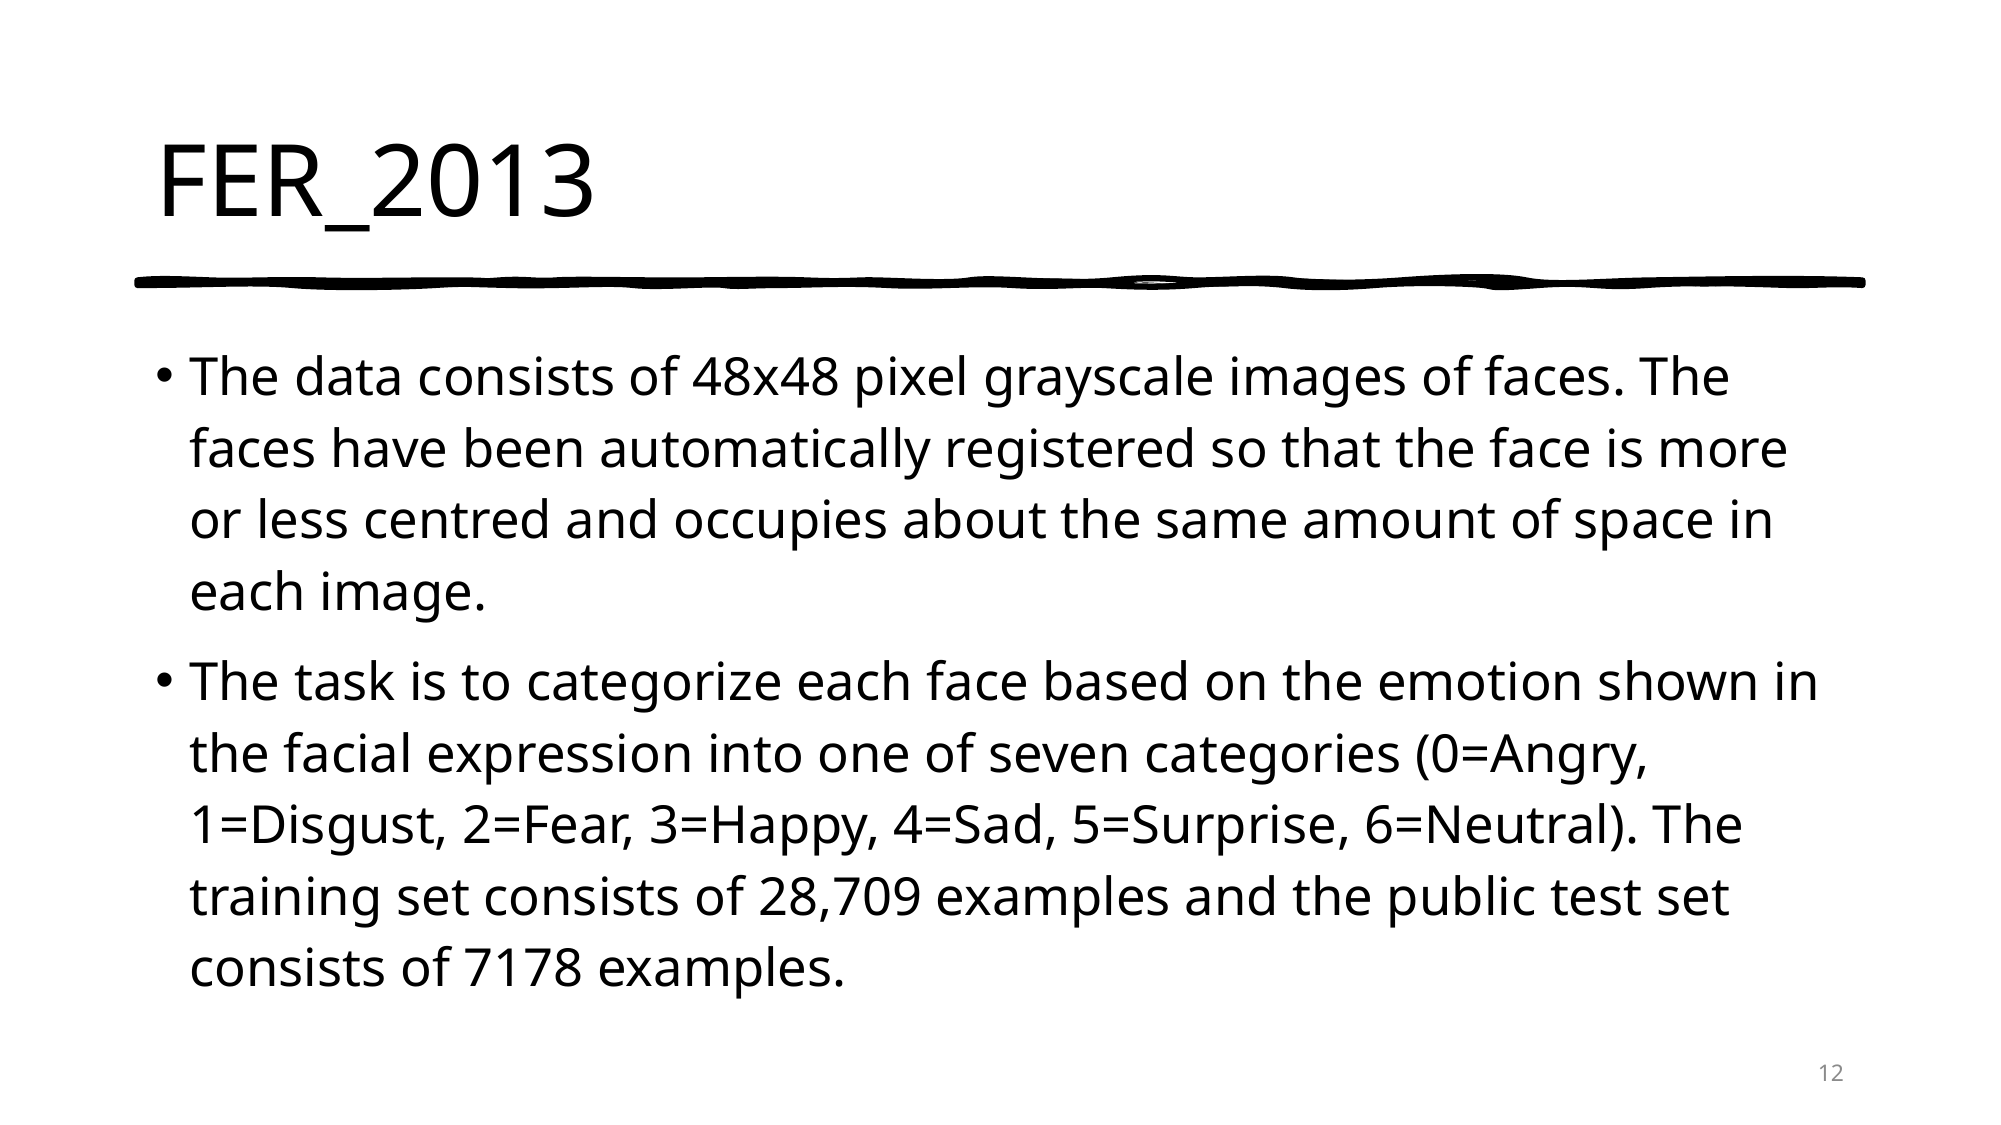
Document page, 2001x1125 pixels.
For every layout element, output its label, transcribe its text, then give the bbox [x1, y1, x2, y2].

slide_number 12 [1412, 1042, 1863, 1103]
title FER_2013 [137, 59, 1863, 278]
list The data consists of 48x48 pixel grayscale images of faces. The faces have been automatically registered so that the face is more or less centred and occupies about the same amount of space in each image. The task is to categorize each face based on the emotion shown in the facial expression into one of seven categories (0=Angry, 1=Disgust, 2=Fear, 3=Happy, 4=Sad, 5=Surprise, 6=Neutral). The training set consists of 28,709 examples and the public test set consists of 7178 examples. [137, 316, 1863, 1014]
